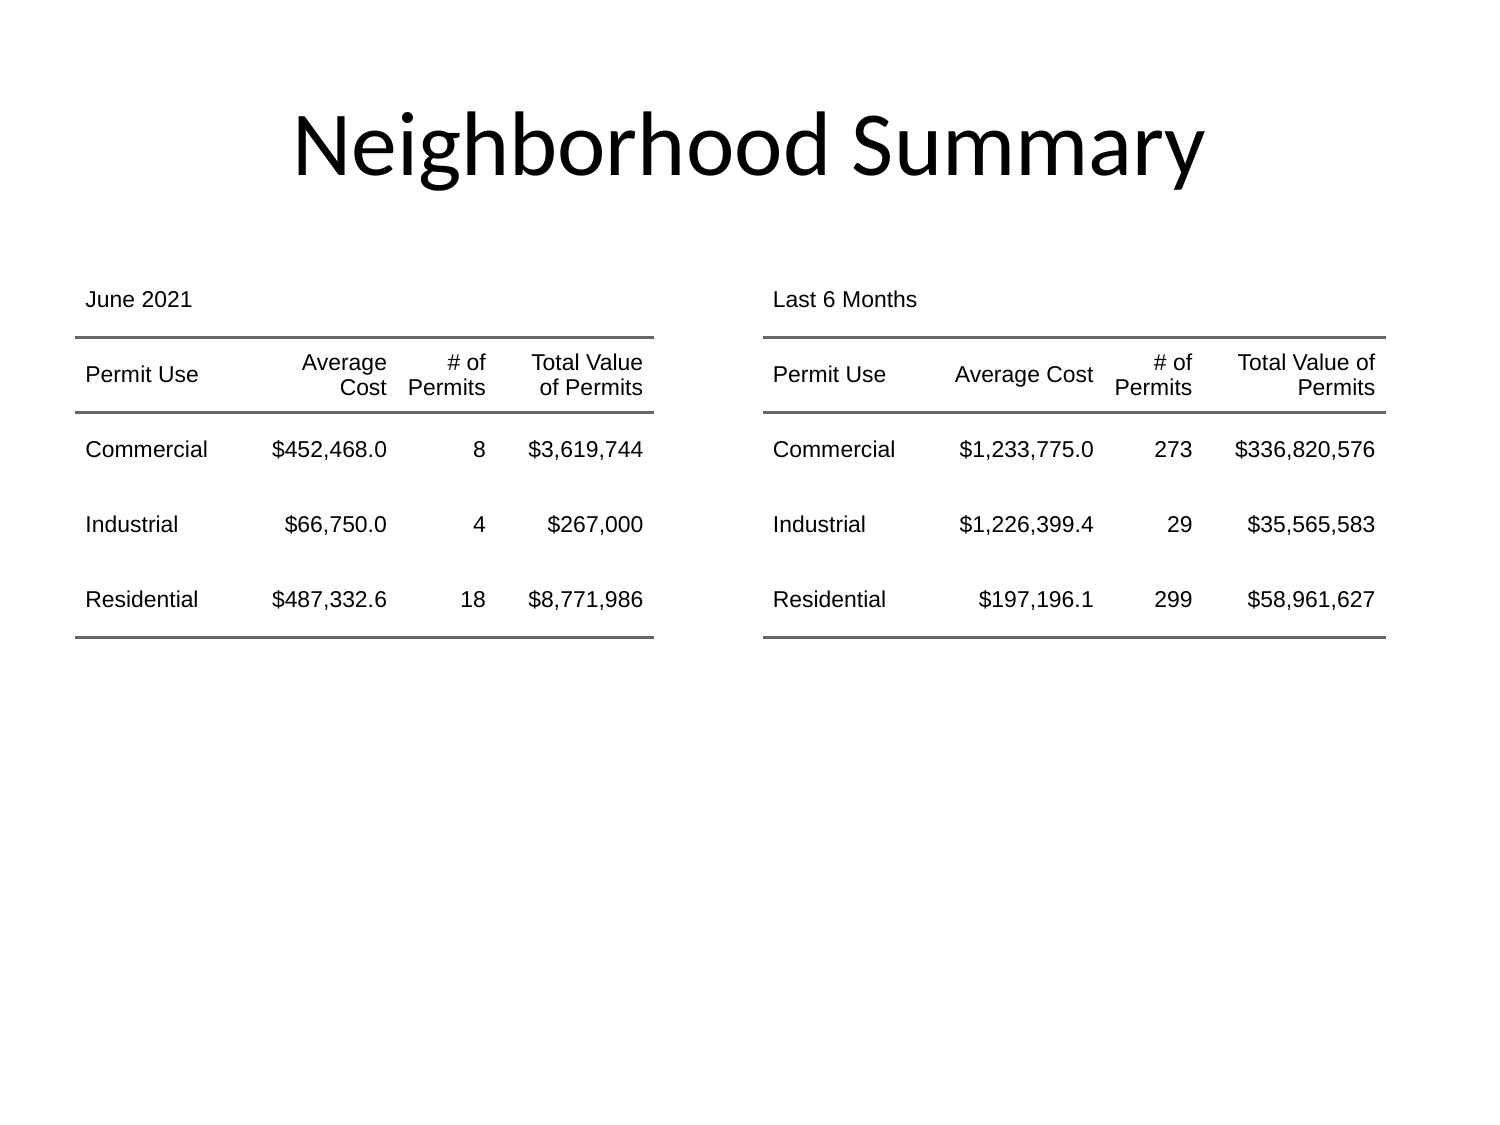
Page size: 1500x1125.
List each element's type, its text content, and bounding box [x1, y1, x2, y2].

table_cell $336,820,576 [1203, 414, 1386, 488]
table_cell 4 [397, 488, 496, 563]
title Neighborhood Summary [75, 45, 1425, 233]
table_cell Commercial [763, 414, 928, 488]
table_cell Industrial [763, 488, 928, 563]
table_cell $66,750.0 [240, 488, 397, 563]
table_cell # of Permits [1104, 339, 1203, 411]
table_cell 273 [1104, 414, 1203, 488]
table_cell $267,000 [496, 488, 654, 563]
table_cell Residential [763, 563, 928, 636]
table_cell $1,226,399.4 [928, 488, 1104, 563]
table_cell $487,332.6 [240, 563, 397, 636]
table_cell Average Cost [240, 339, 397, 411]
table_cell $35,565,583 [1203, 488, 1386, 563]
table_cell 29 [1104, 488, 1203, 563]
table_cell 8 [397, 414, 496, 488]
table_cell Permit Use [75, 339, 240, 411]
table_cell $8,771,986 [496, 563, 654, 636]
table_cell $58,961,627 [1203, 563, 1386, 636]
table_cell Average Cost [928, 339, 1104, 411]
table_cell Commercial [75, 414, 240, 488]
table_cell Residential [75, 563, 240, 636]
table_cell # of Permits [397, 339, 496, 411]
table_cell $197,196.1 [928, 563, 1104, 636]
table_cell 18 [397, 563, 496, 636]
table_cell Total Value of Permits [1203, 339, 1386, 411]
table_cell $1,233,775.0 [928, 414, 1104, 488]
table_cell Total Value of Permits [496, 339, 654, 411]
table_header June 2021 [75, 262, 654, 336]
table_cell Permit Use [763, 339, 928, 411]
table_header Last 6 Months [763, 262, 1386, 336]
table_cell Industrial [75, 488, 240, 563]
table_cell 299 [1104, 563, 1203, 636]
table_cell $452,468.0 [240, 414, 397, 488]
table_cell $3,619,744 [496, 414, 654, 488]
